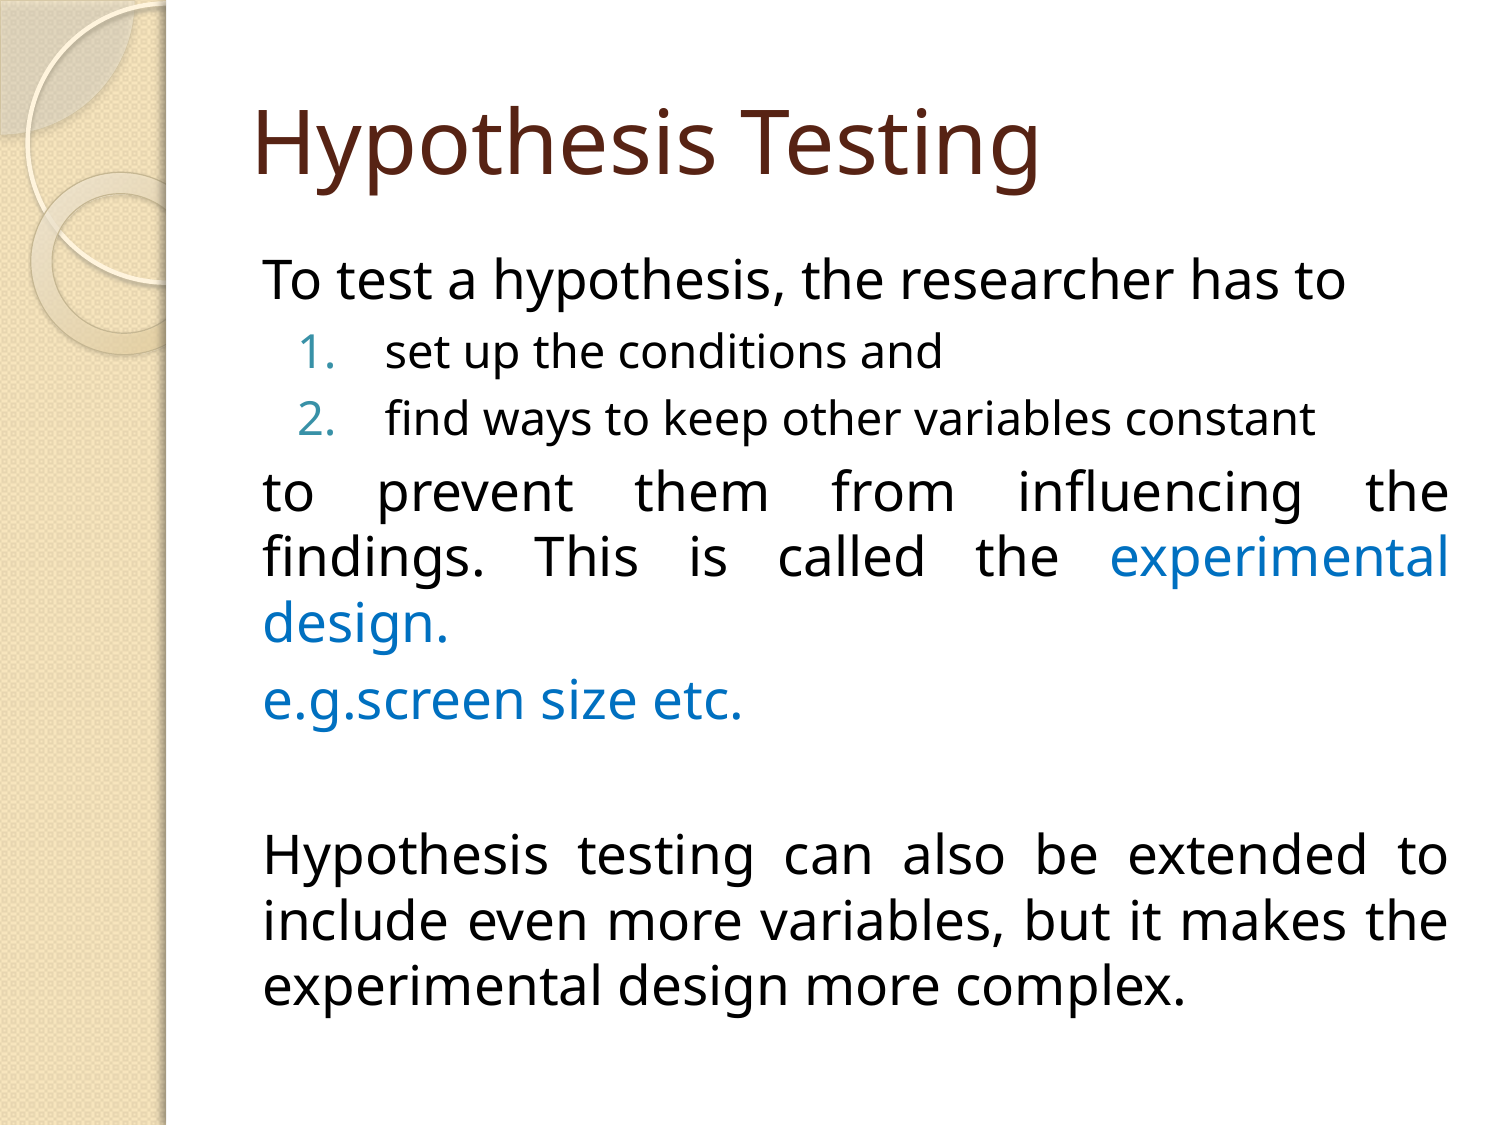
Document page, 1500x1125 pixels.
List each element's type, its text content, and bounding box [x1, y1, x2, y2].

list To test a hypothesis, the researcher has to set up the conditions and find ways to keep other variables constant to prevent them from influencing the findings. This is called the experimental design. e.g.screen size etc. Hypothesis testing can also be extended to include even more variables, but it makes the experimental design more complex. [235, 237, 1466, 1025]
title Hypothesis Testing [235, 45, 1466, 233]
